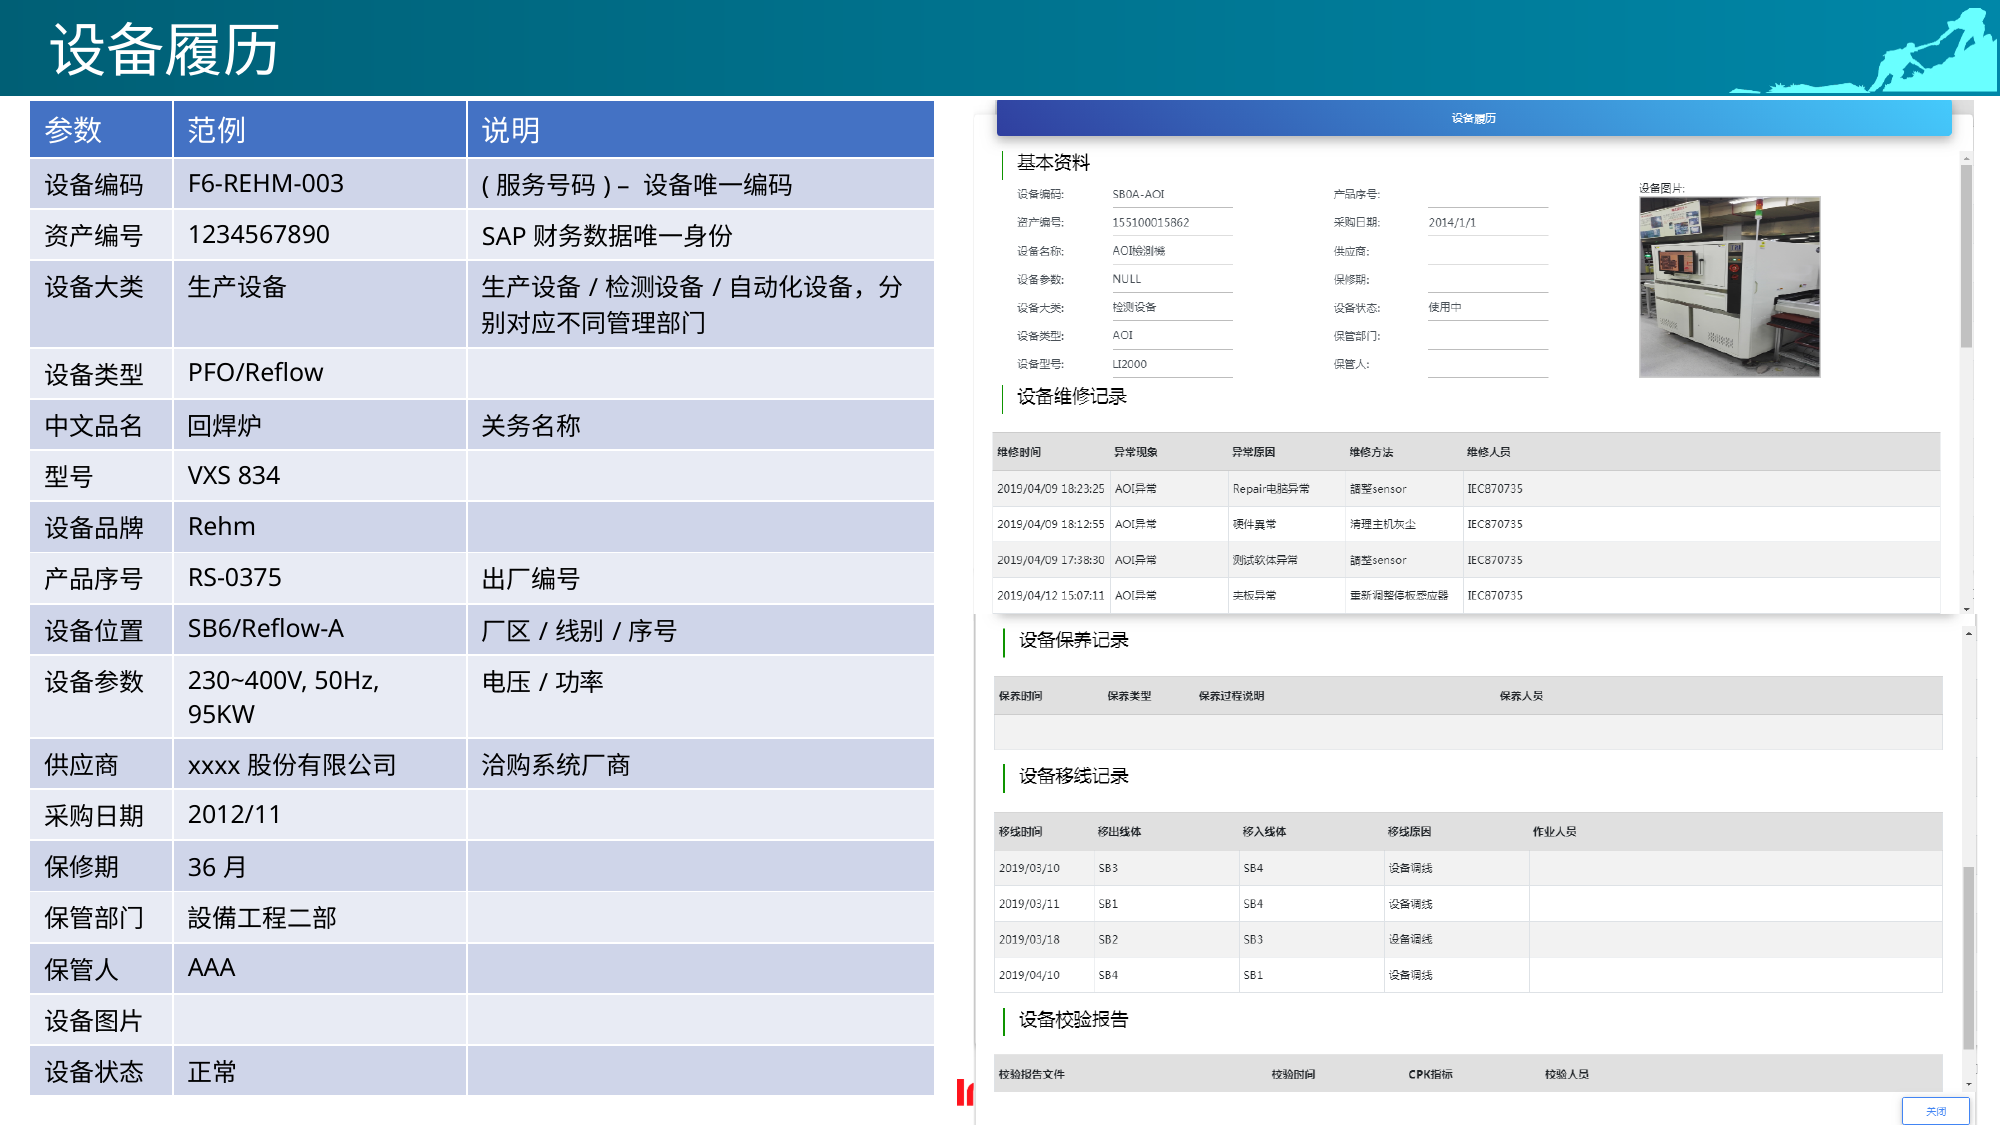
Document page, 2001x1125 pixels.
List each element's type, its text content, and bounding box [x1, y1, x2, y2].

table_cell [468, 841, 934, 891]
table_cell 采购日期 [30, 790, 172, 839]
table_cell 设备类型 [30, 349, 172, 398]
table_cell 保管部门 [30, 892, 172, 942]
table_cell xxxx股份有限公司 [174, 739, 466, 788]
table_header 说明 [468, 101, 934, 157]
table_cell 設備工程二部 [174, 892, 466, 942]
title 设备履历 [33, 13, 771, 93]
table_cell VXS 834 [174, 451, 466, 500]
table_cell [468, 1046, 934, 1095]
table_cell 230~400V, 50Hz, 95KW [174, 656, 466, 737]
table_cell F6-REHM-003 [174, 159, 466, 208]
table_cell RS-0375 [174, 553, 466, 603]
table_cell 关务名称 [468, 400, 934, 449]
picture [957, 100, 1978, 1125]
table_cell SAP财务数据唯一身份 [468, 210, 934, 259]
table_cell 保管人 [30, 944, 172, 993]
table_cell 产品序号 [30, 553, 172, 603]
table_cell [174, 995, 466, 1044]
table_cell 1234567890 [174, 210, 466, 259]
table_cell 型号 [30, 451, 172, 500]
table_cell 生产设备 [174, 261, 466, 347]
table_cell 厂区/线别/序号 [468, 605, 934, 654]
table_cell 资产编号 [30, 210, 172, 259]
table_cell [468, 349, 934, 398]
table_cell 设备图片 [30, 995, 172, 1044]
table_cell 设备编码 [30, 159, 172, 208]
table_cell 设备状态 [30, 1046, 172, 1095]
table_cell (服务号码) – 设备唯一编码 [468, 159, 934, 208]
table_cell [468, 451, 934, 500]
table_cell 2012/11 [174, 790, 466, 839]
table_cell 设备参数 [30, 656, 172, 737]
table_cell AAA [174, 944, 466, 993]
table_cell 回焊炉 [174, 400, 466, 449]
table_cell 出厂编号 [468, 553, 934, 603]
table_cell 供应商 [30, 739, 172, 788]
table_cell 保修期 [30, 841, 172, 891]
table_header 参数 [30, 101, 172, 157]
table_cell PFO/Reflow [174, 349, 466, 398]
table_cell $$$$ [1719, 8, 1999, 96]
table_header 范例 [174, 101, 466, 157]
table_cell [468, 502, 934, 552]
table_cell Rehm [174, 502, 466, 552]
table_cell [468, 892, 934, 942]
table_cell [468, 995, 934, 1044]
table_cell 设备大类 [30, 261, 172, 347]
table_cell [468, 790, 934, 839]
table_cell 电压/功率 [468, 656, 934, 737]
table_cell 设备位置 [30, 605, 172, 654]
table_cell [468, 944, 934, 993]
table_cell 生产设备/检测设备/自动化设备，分别对应不同管理部门 [468, 261, 934, 347]
table_cell 设备品牌 [30, 502, 172, 552]
table_cell 36月 [174, 841, 466, 891]
table_cell SB6/Reflow-A [174, 605, 466, 654]
table_cell 中文品名 [30, 400, 172, 449]
table_cell 洽购系统厂商 [468, 739, 934, 788]
table_cell 正常 [174, 1046, 466, 1095]
